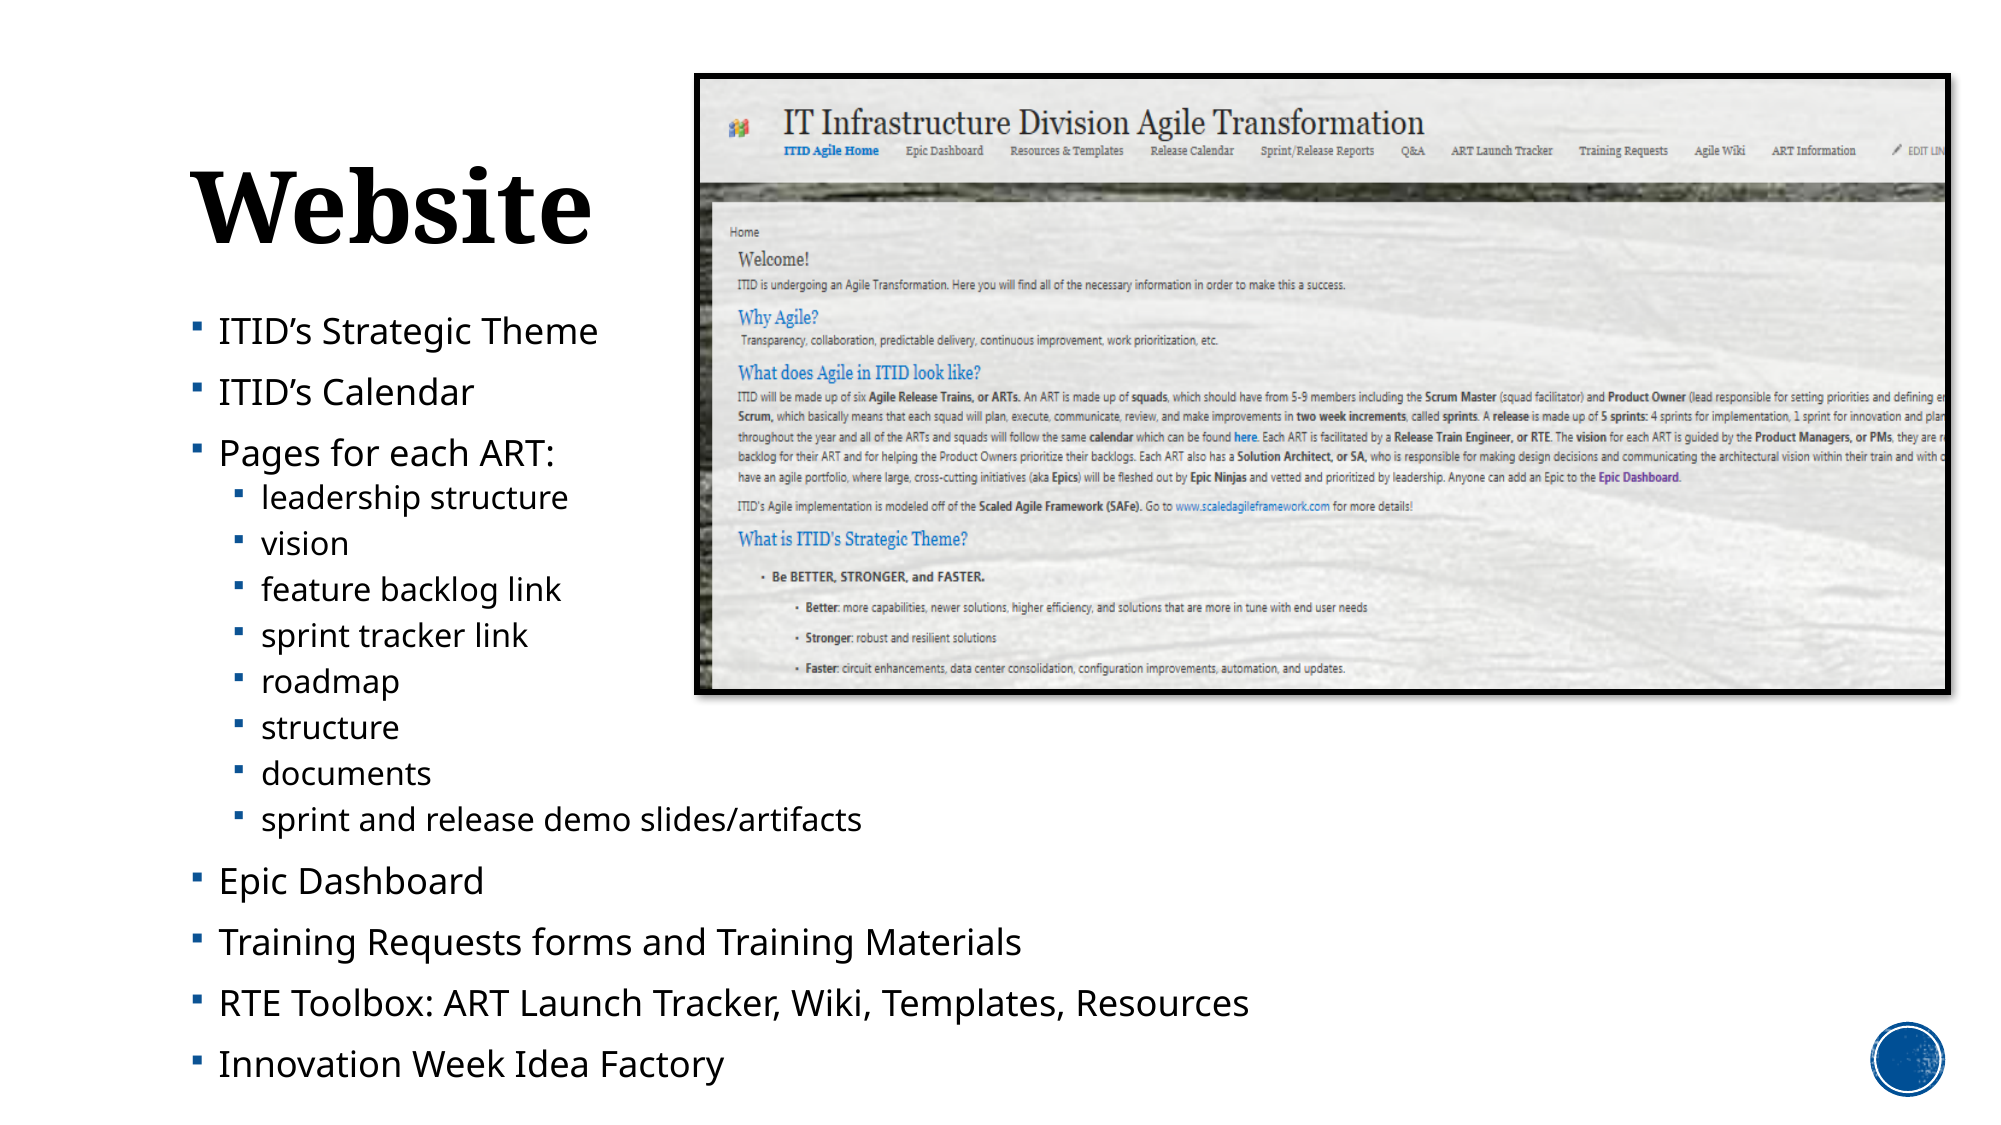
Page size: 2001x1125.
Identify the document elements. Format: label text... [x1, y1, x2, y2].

list ITID’s Strategic Theme ITID’s Calendar Pages for each ART: leadership structure vision feature backlog link sprint tracker link roadmap structure documents sprint and release demo slides/artifacts Epic Dashboard Training Requests forms and Training Materials RTE Toolbox: ART Launch Tracker, Wiki, Templates, Resources Innovation Week Idea Factory [175, 305, 1826, 1096]
title Website [175, 79, 692, 305]
picture [700, 79, 1945, 689]
